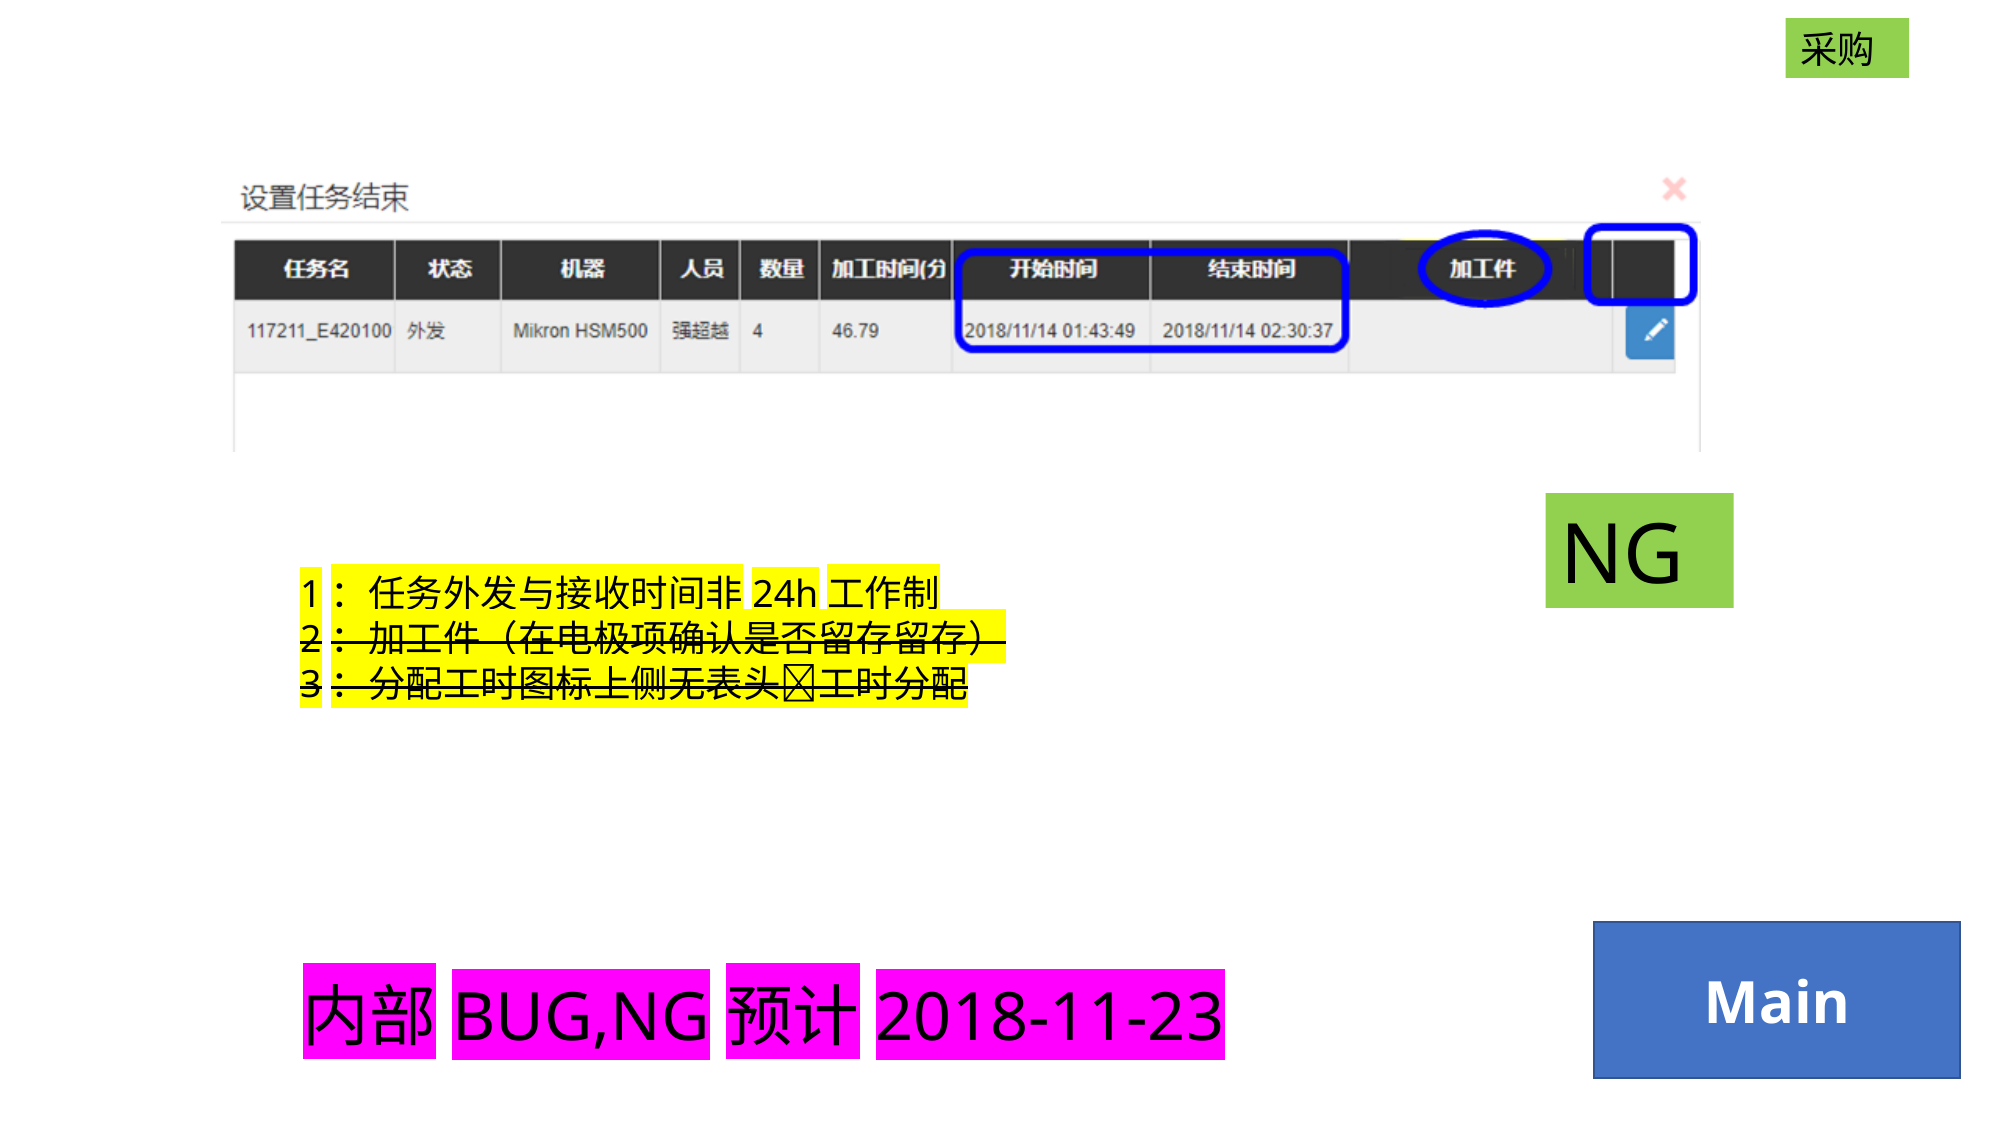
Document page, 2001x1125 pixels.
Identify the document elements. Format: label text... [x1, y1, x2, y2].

text_box Main [1593, 921, 1961, 1079]
text_box 1：任务外发与接收时间非24h工作制 2：加工件（在电极项确认是否留存留存） 3：分配工时图标上侧无表头工时分配 [285, 562, 1332, 713]
text_box 内部BUG,NG预计2018-11-23 [288, 965, 1240, 1061]
picture [221, 167, 1701, 452]
text_box 采购 [1785, 18, 1910, 78]
text_box NG [1545, 493, 1734, 608]
